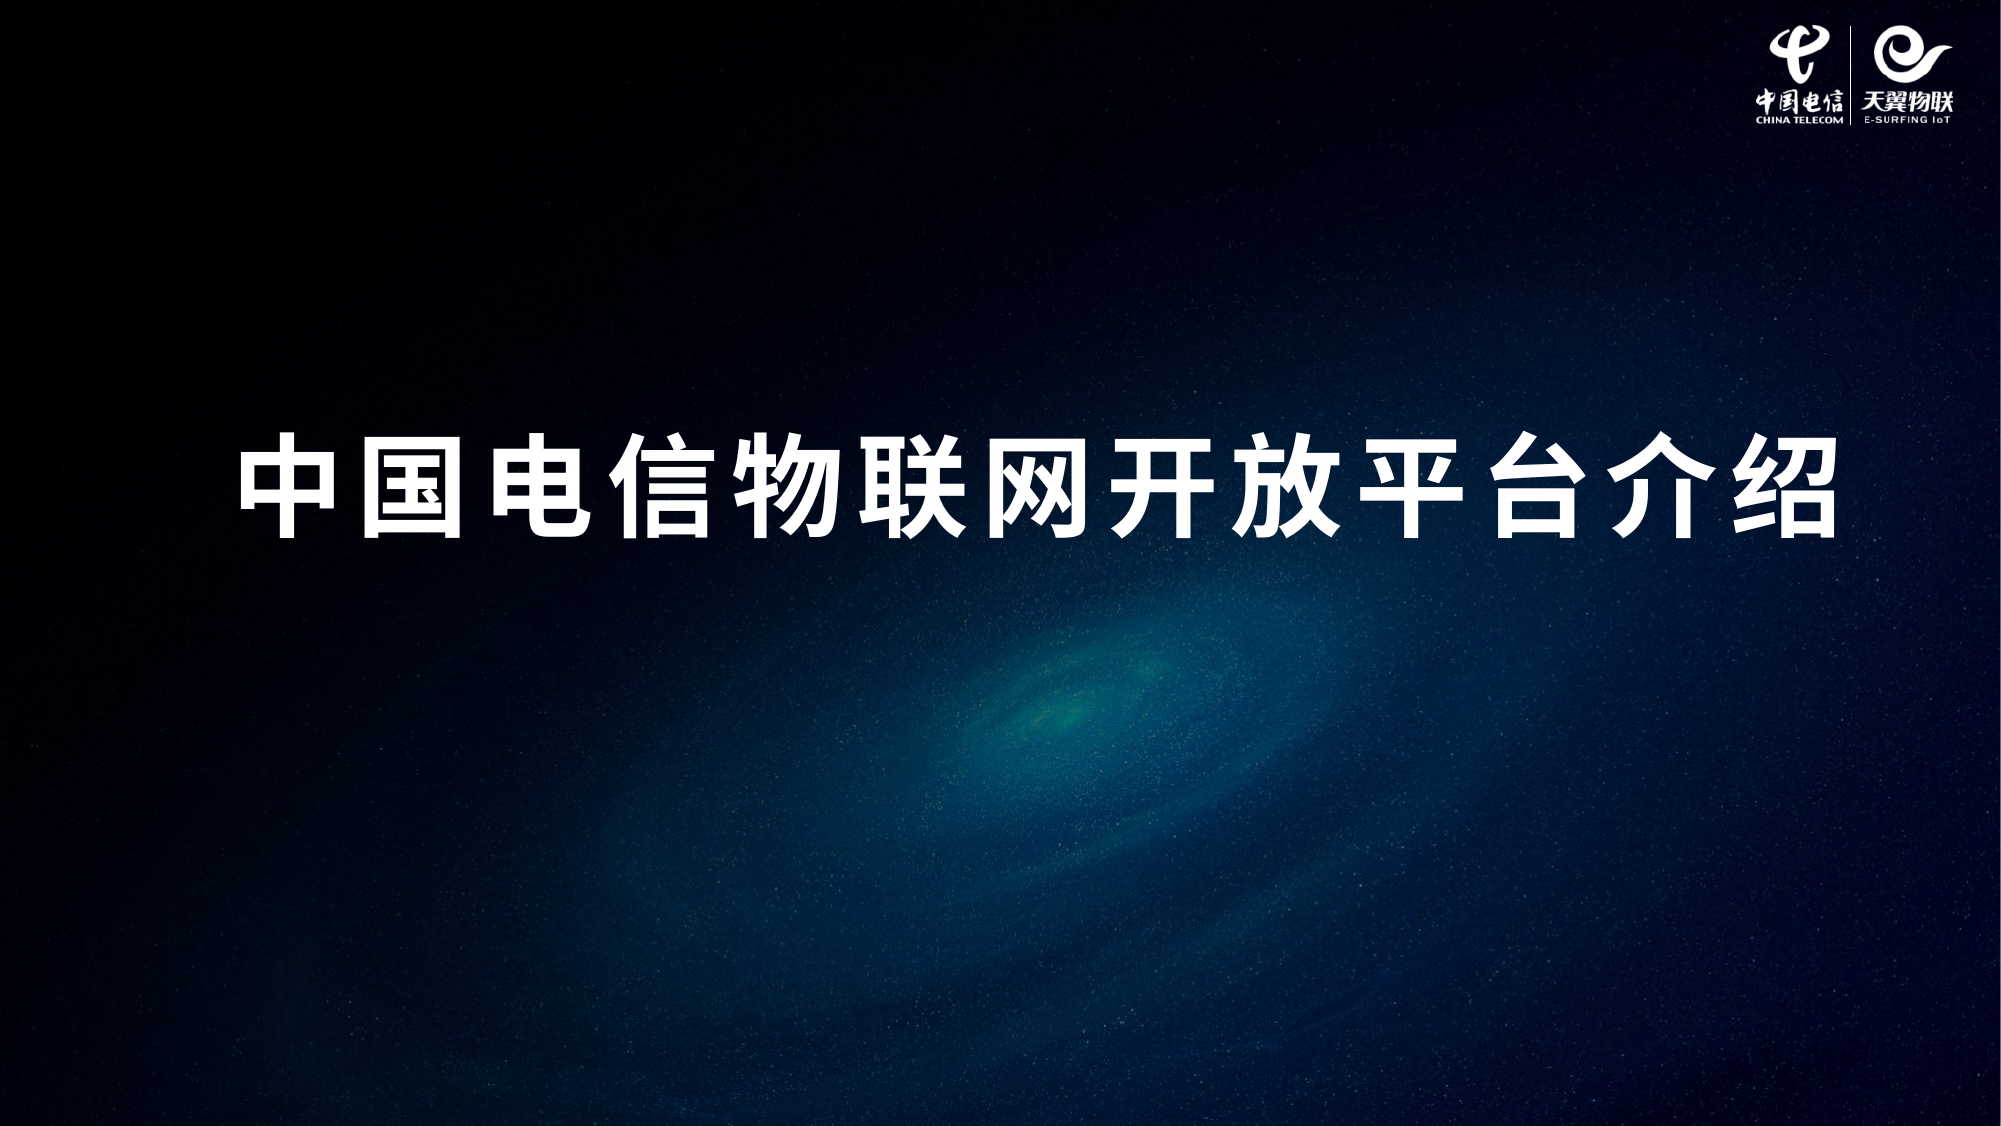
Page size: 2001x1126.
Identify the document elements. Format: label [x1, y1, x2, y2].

text_box [1755, 25, 1953, 125]
picture [0, 0, 2001, 1126]
